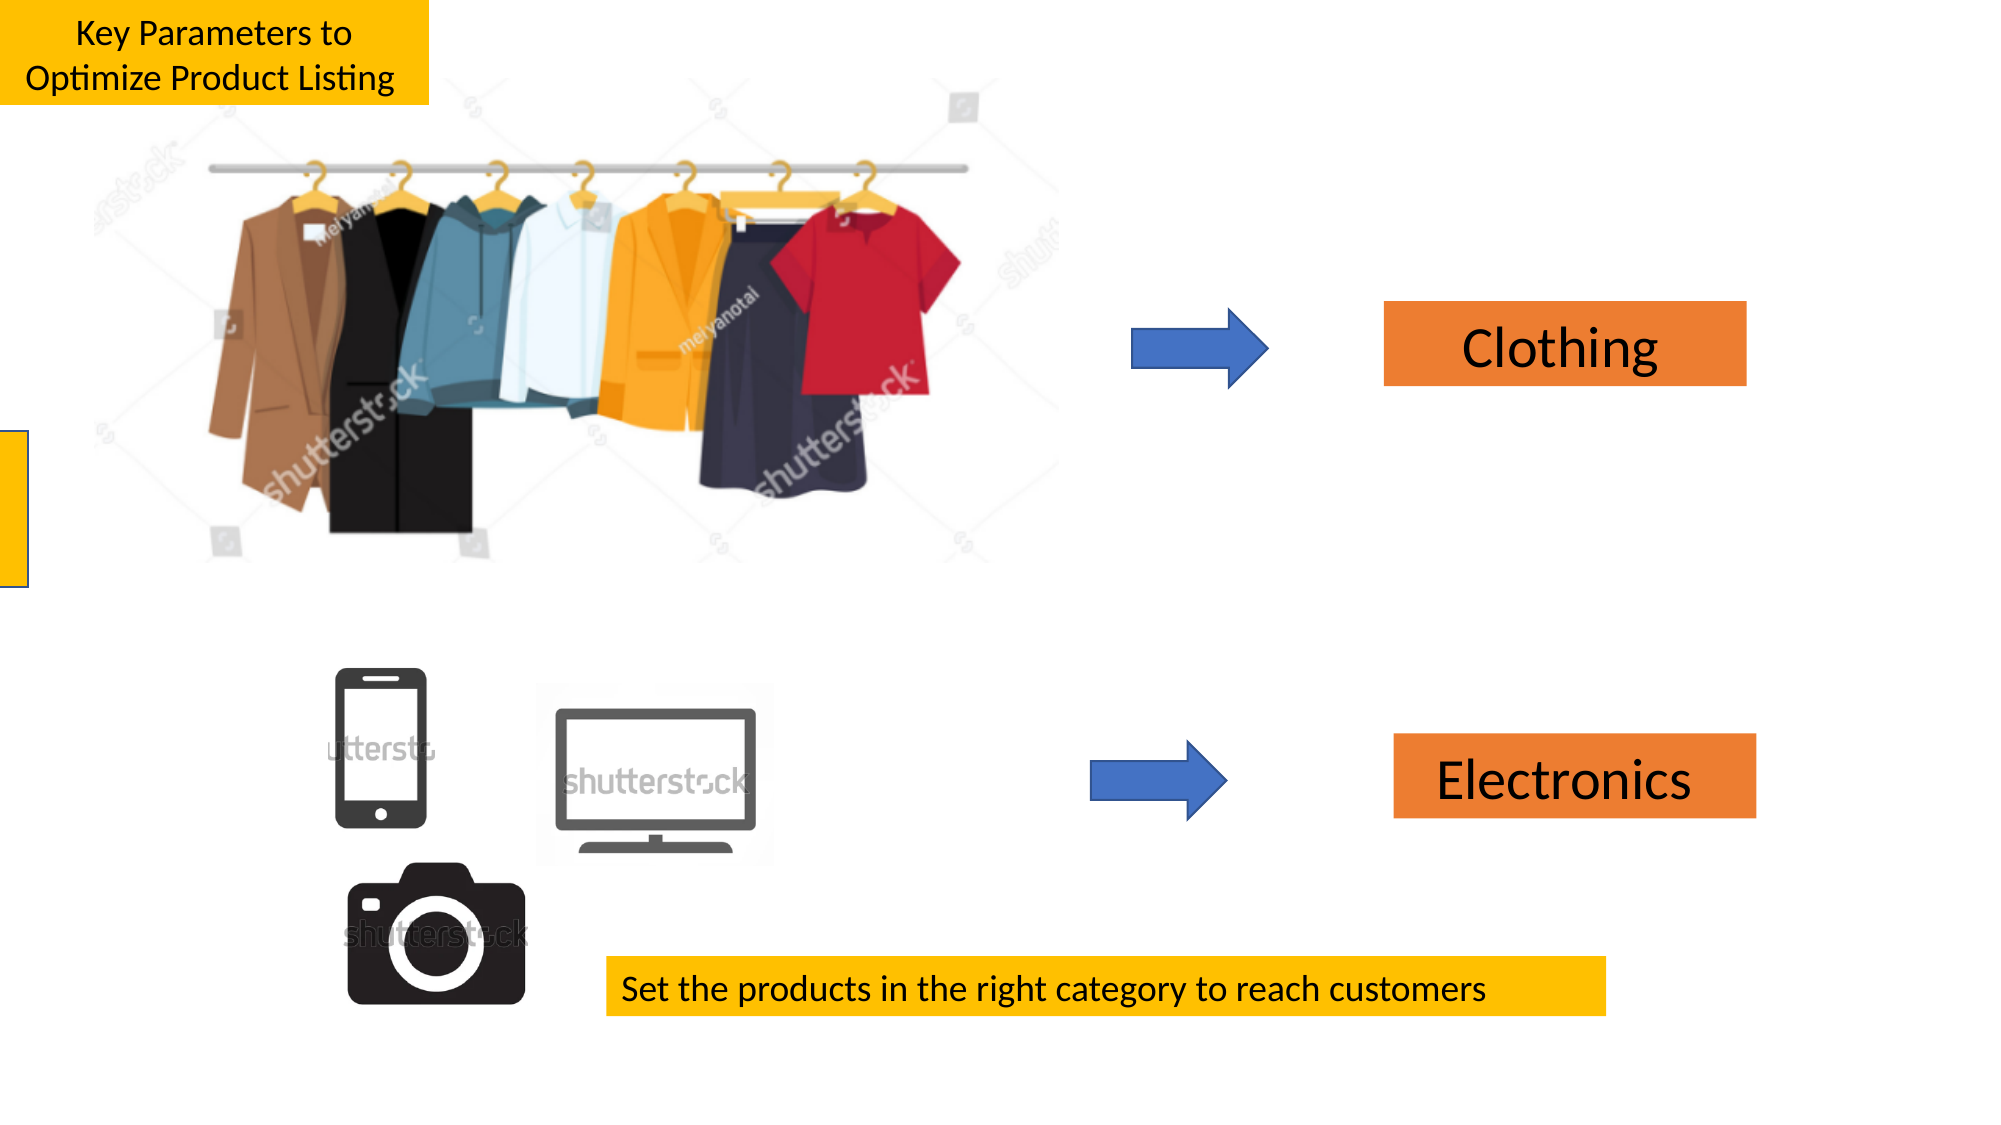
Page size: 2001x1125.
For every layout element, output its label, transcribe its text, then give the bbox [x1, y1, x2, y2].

text_box [1132, 309, 1268, 388]
text_box Set the products in the right category to reach customers [606, 956, 1607, 1017]
picture [341, 851, 528, 1015]
text_box Electronics [1393, 733, 1757, 819]
picture [536, 683, 774, 866]
text_box Key Parameters to Optimize Product Listing [0, 0, 429, 105]
picture [328, 656, 435, 839]
text_box [1090, 741, 1227, 820]
picture [94, 77, 1059, 563]
text_box Articulate [0, 431, 29, 588]
text_box Clothing [1383, 301, 1747, 387]
